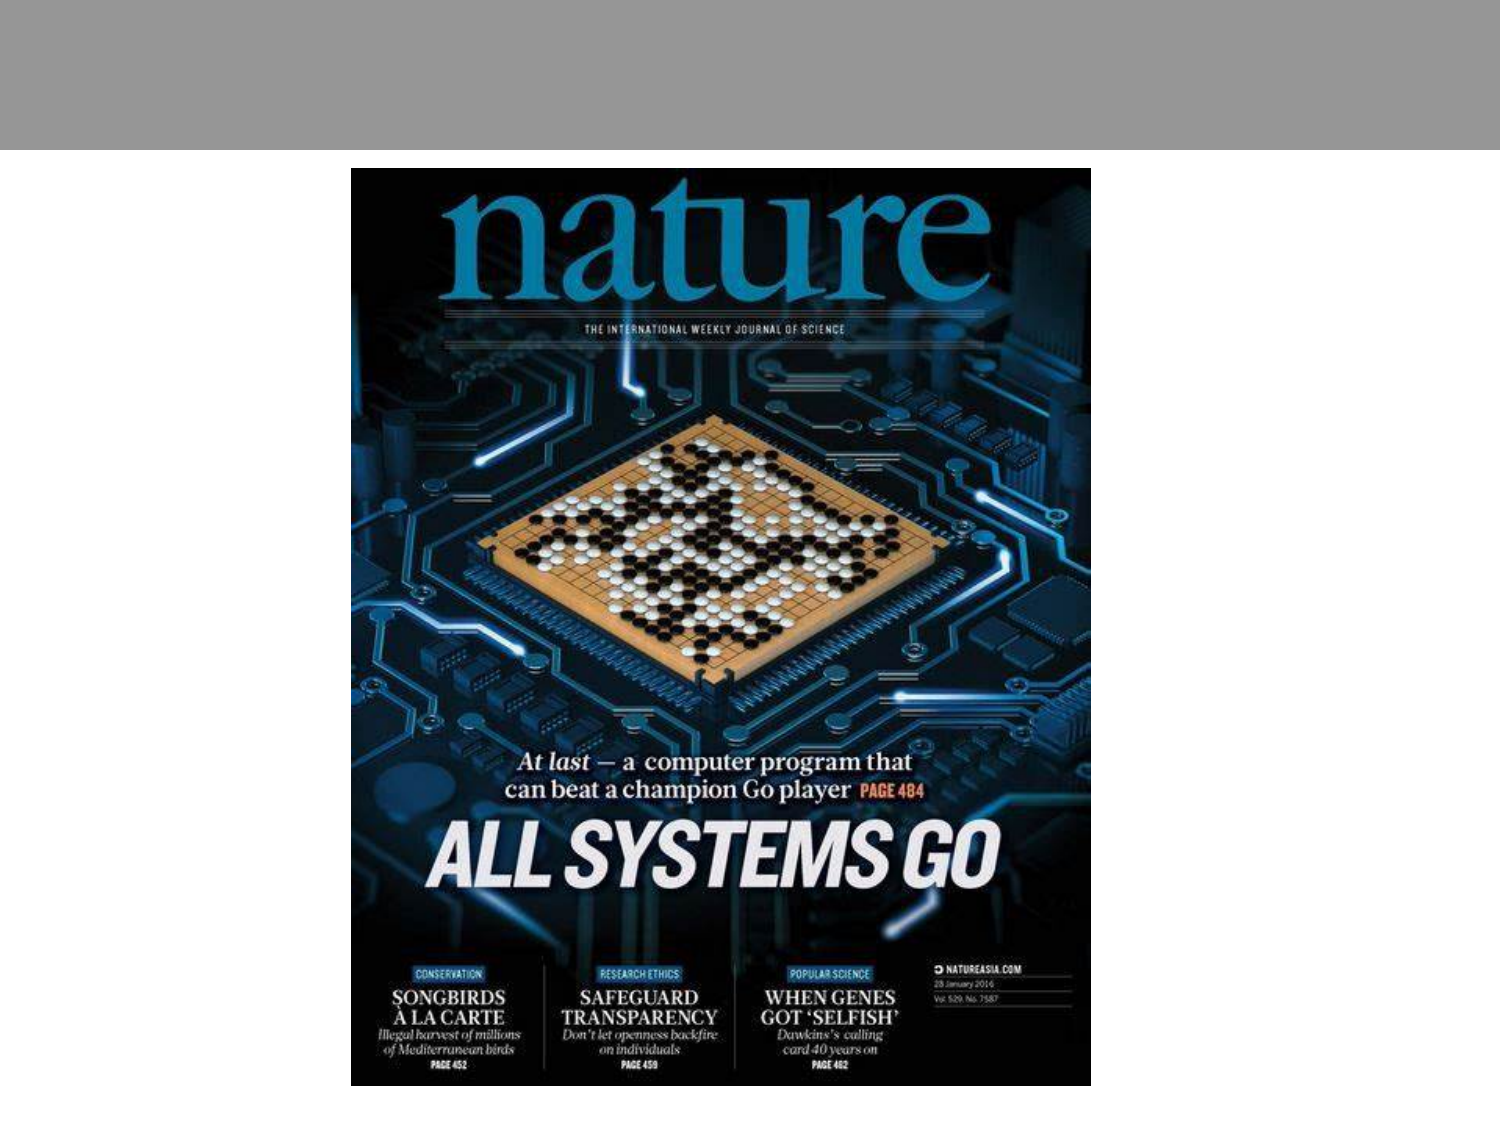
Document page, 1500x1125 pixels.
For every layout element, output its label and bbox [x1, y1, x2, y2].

picture [351, 168, 1091, 1087]
